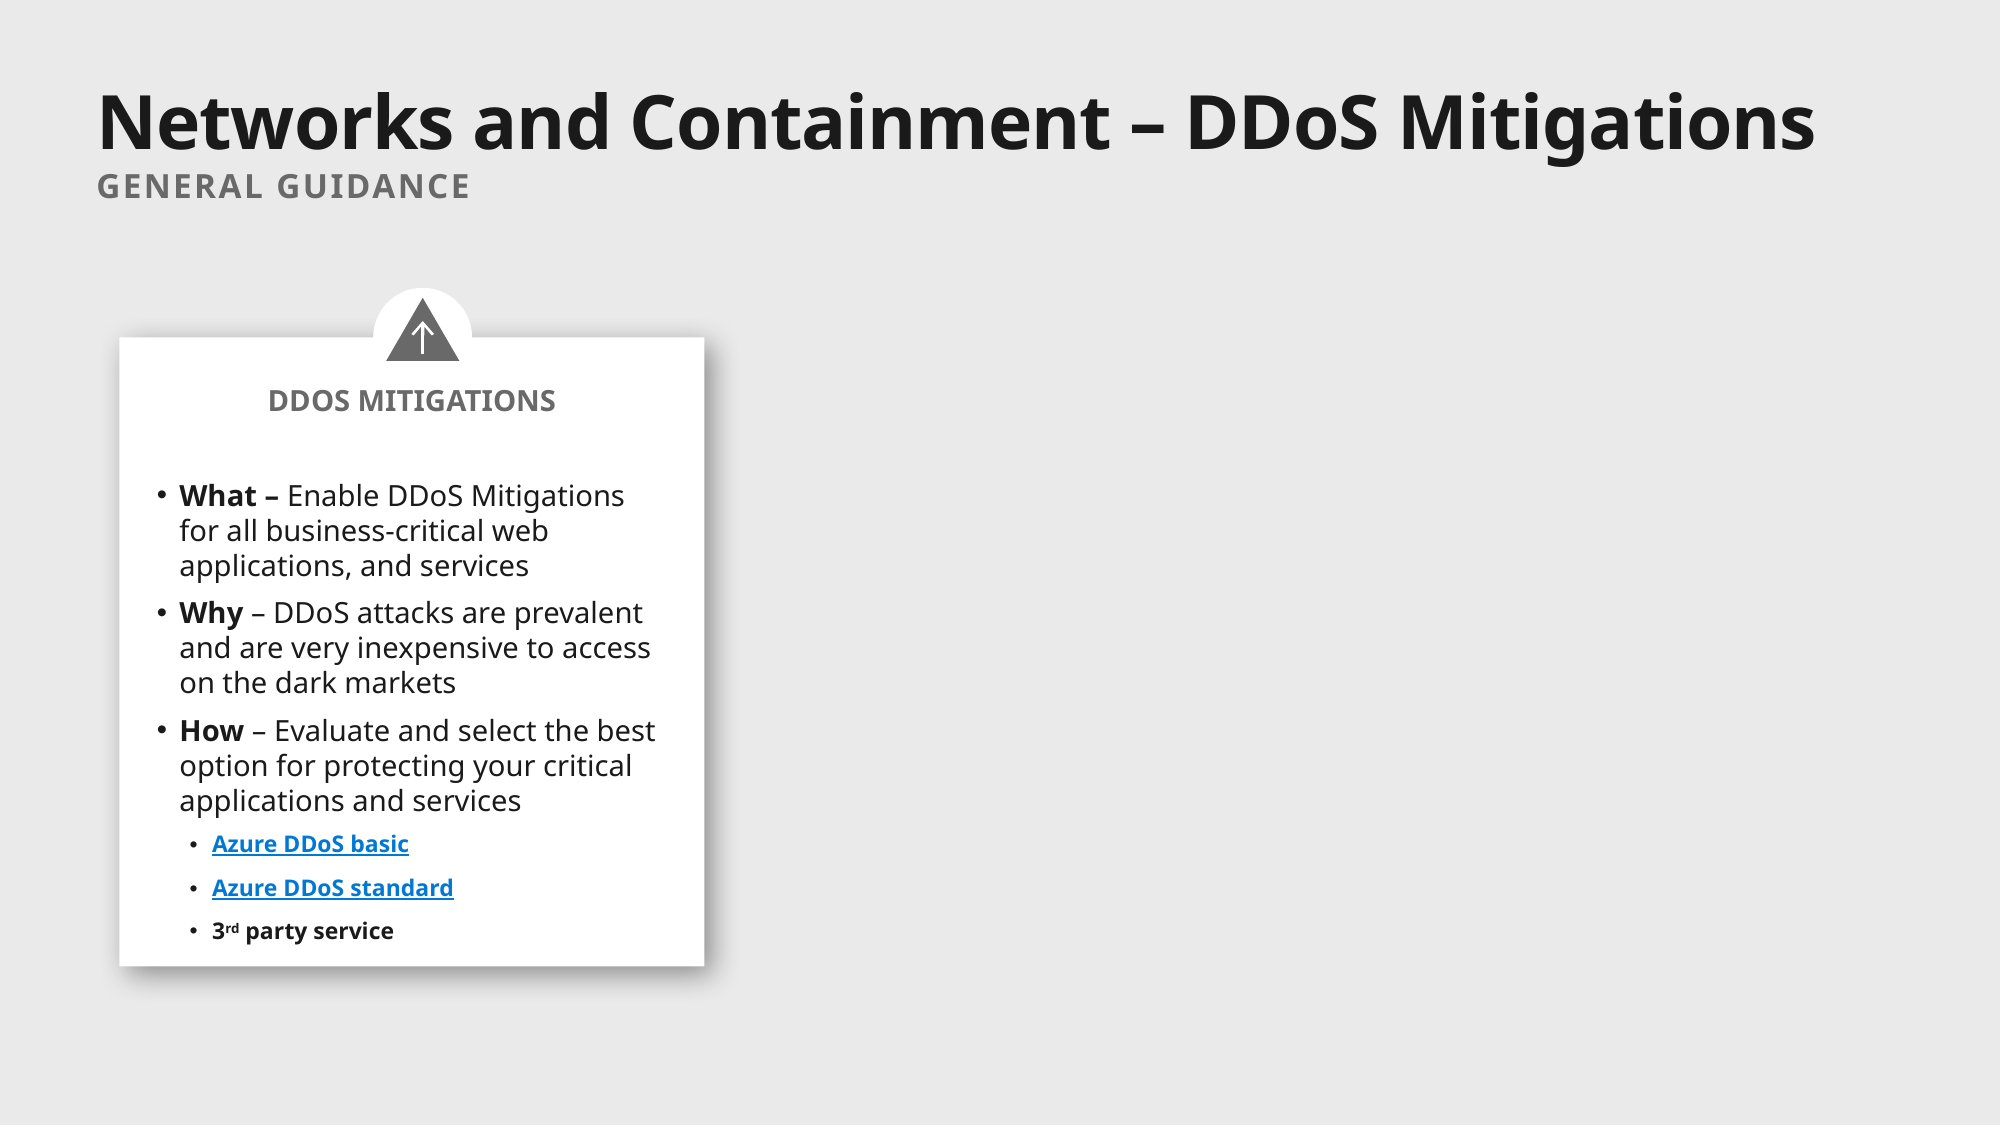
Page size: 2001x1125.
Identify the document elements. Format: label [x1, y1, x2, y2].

title [96, 75, 1904, 207]
text_box [118, 287, 705, 967]
